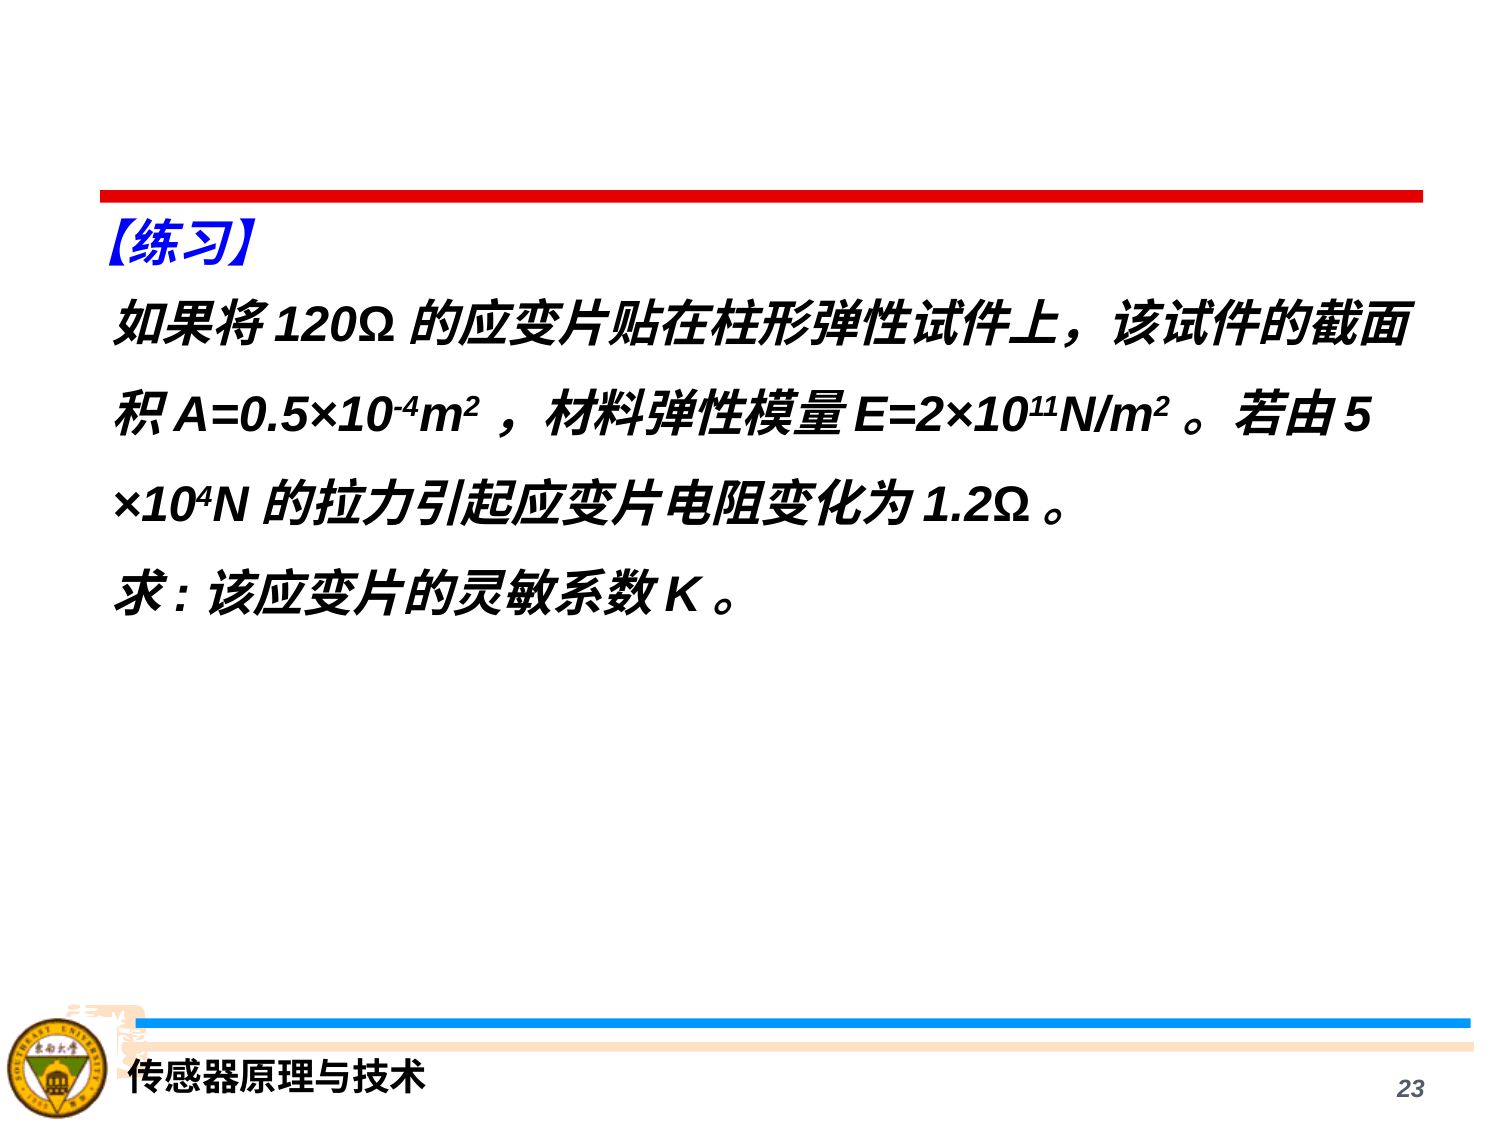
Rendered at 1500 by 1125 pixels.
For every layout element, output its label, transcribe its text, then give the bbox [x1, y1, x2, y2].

text_box 【练习】 [62, 204, 361, 280]
picture [0, 1017, 117, 1125]
text_box [1299, 1042, 1425, 1103]
text_box 如果将120Ω的应变片贴在柱形弹性试件上，该试件的截面积A=0.5×10-4m2，材料弹性模量E=2×1011N/m2。若由5 ×104N的拉力引起应变片电阻变化为1.2Ω。 求:该应变片的灵敏系数K。 [96, 253, 1425, 629]
